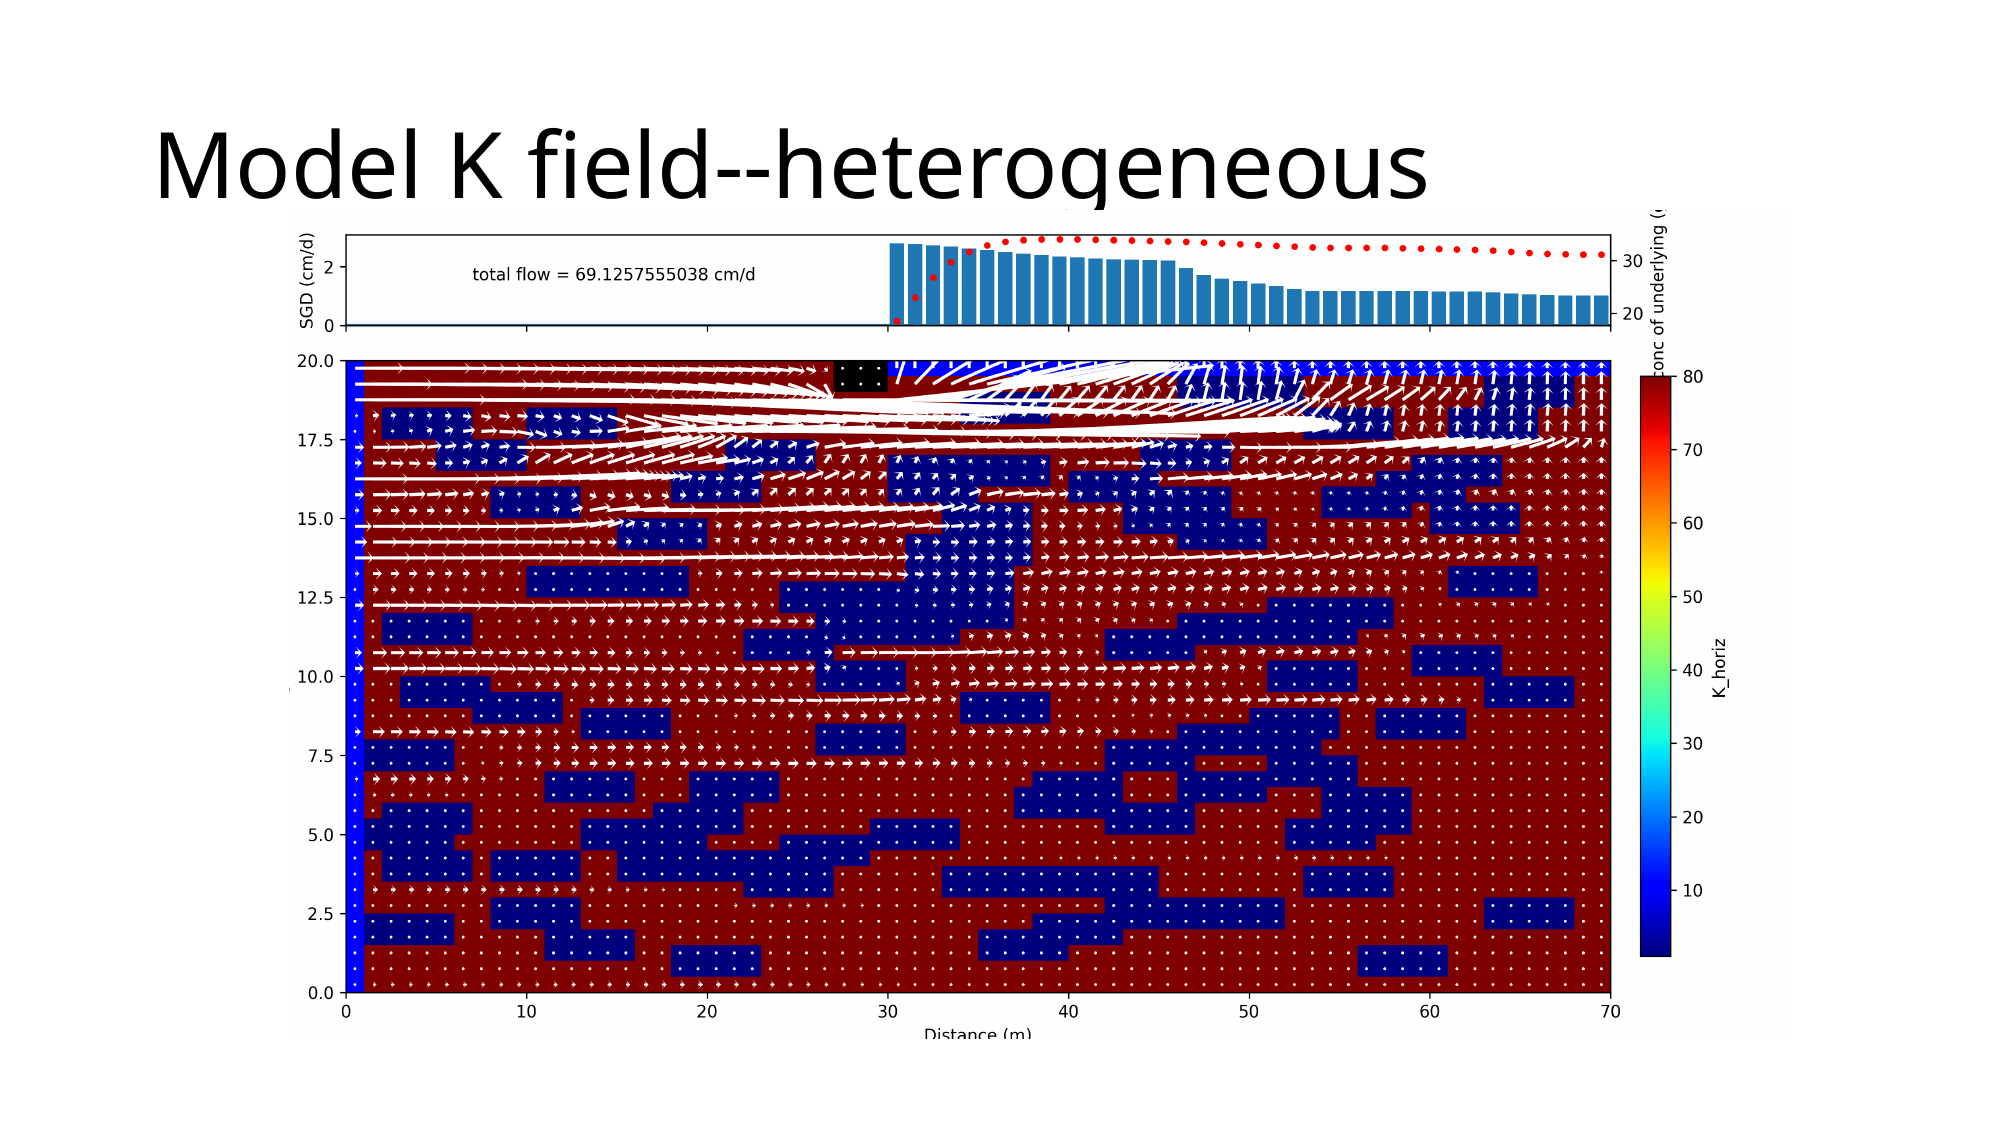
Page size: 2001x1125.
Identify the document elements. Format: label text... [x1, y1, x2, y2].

title Model K field--heterogeneous [137, 59, 1863, 278]
picture [289, 210, 1790, 1039]
